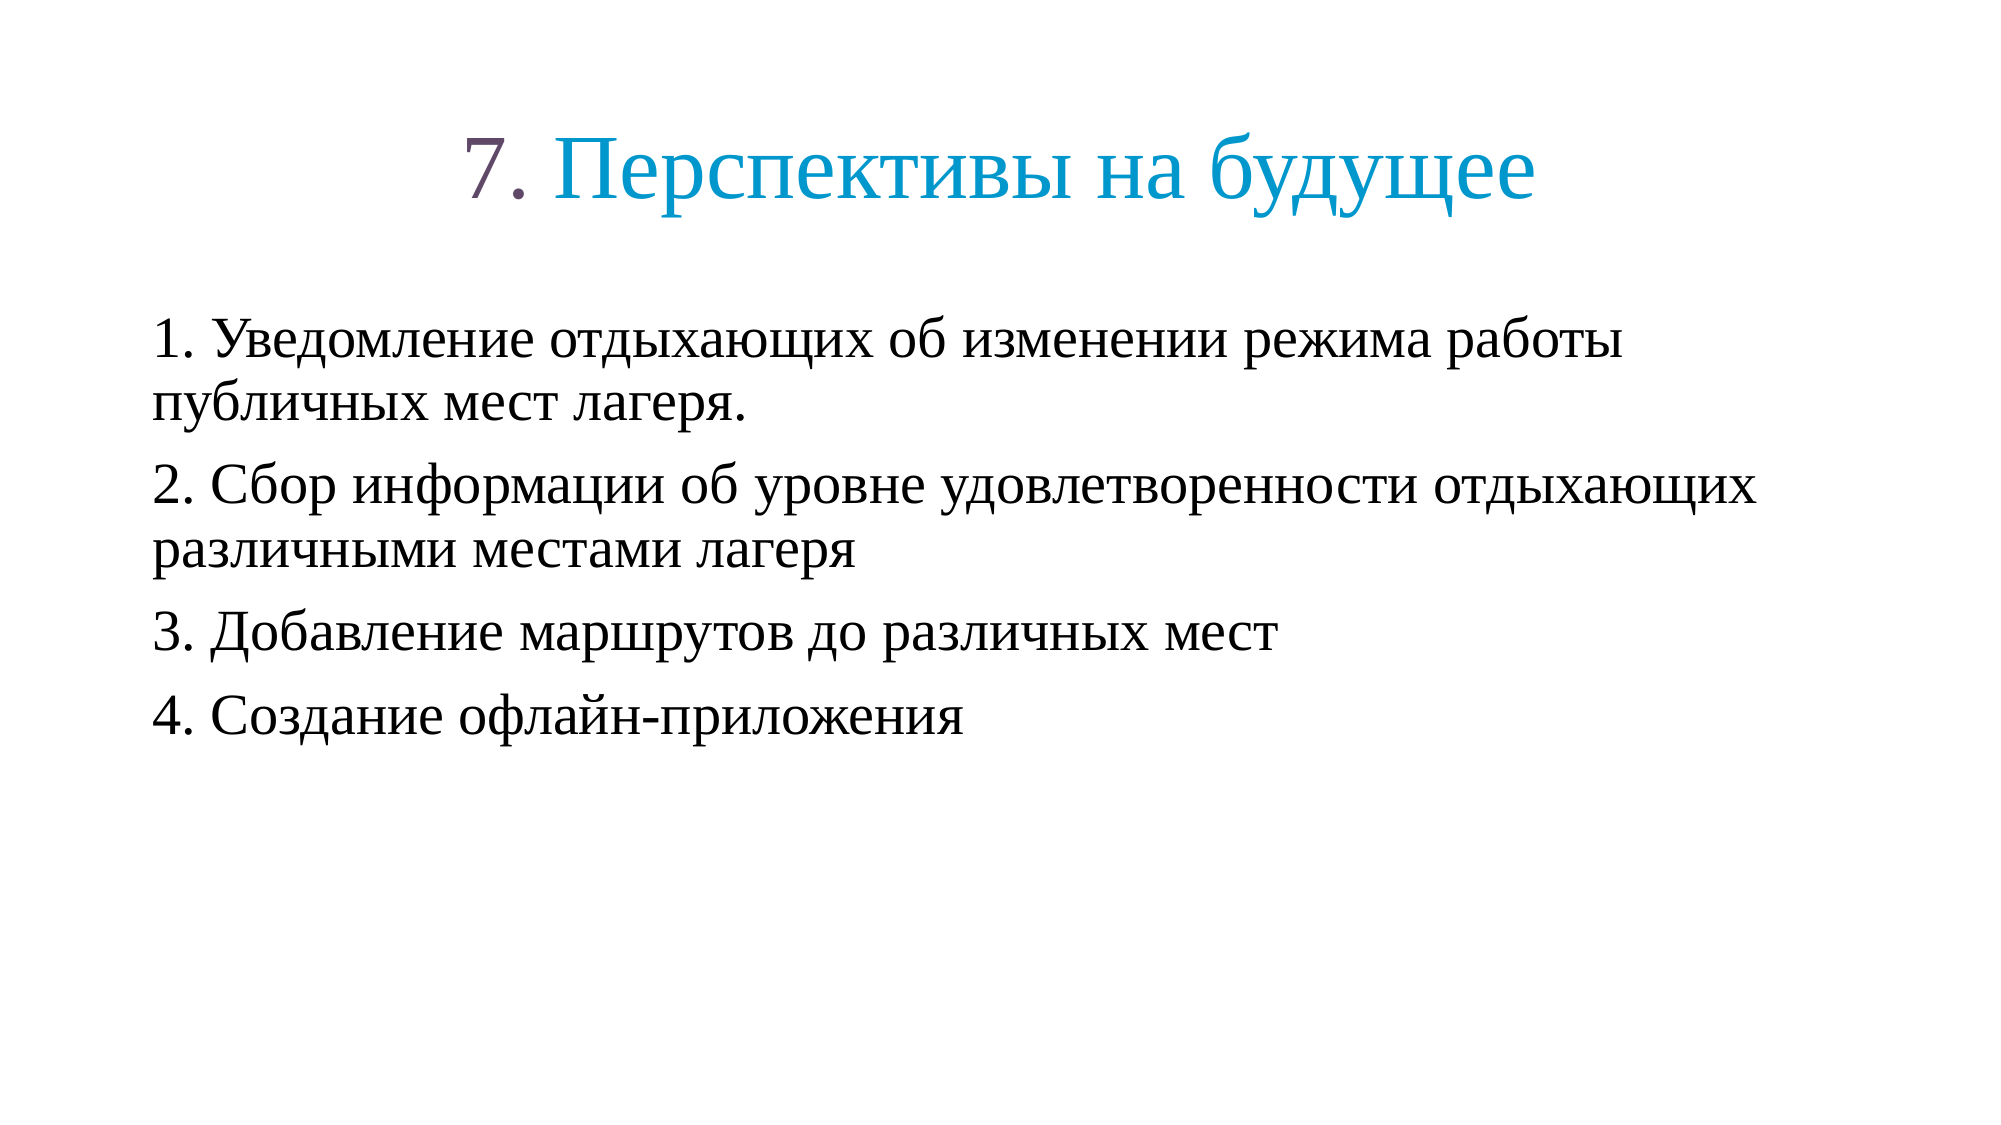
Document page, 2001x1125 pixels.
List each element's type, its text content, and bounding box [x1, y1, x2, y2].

title 7. Перспективы на будущее [137, 59, 1863, 278]
list 1. Уведомление отдыхающих об изменении режима работы публичных мест лагеря. 2. Сбор информации об уровне удовлетворенности отдыхающих различными местами лагеря 3. Добавление маршрутов до различных мест 4. Создание офлайн-приложения [137, 299, 1863, 1014]
